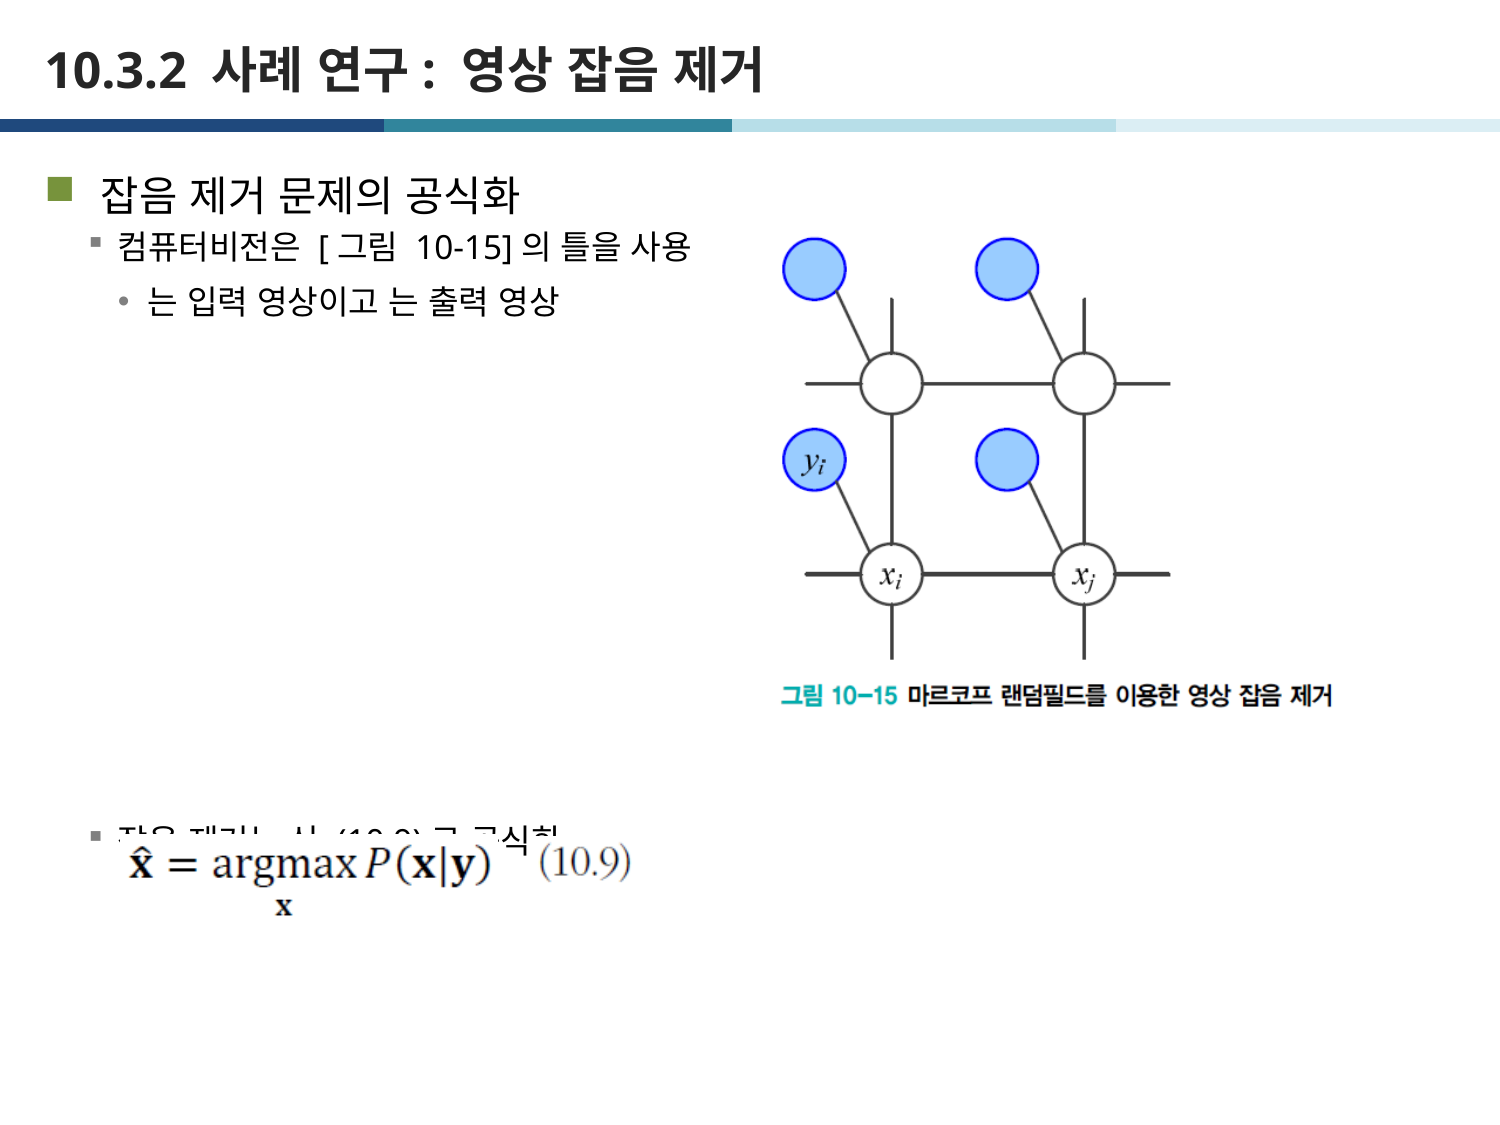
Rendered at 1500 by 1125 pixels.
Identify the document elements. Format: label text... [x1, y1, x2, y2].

picture [528, 836, 638, 887]
picture [120, 833, 498, 922]
picture [773, 231, 1344, 710]
title 10.3.2 사례 연구: 영상 잡음 제거 [29, 23, 1448, 114]
